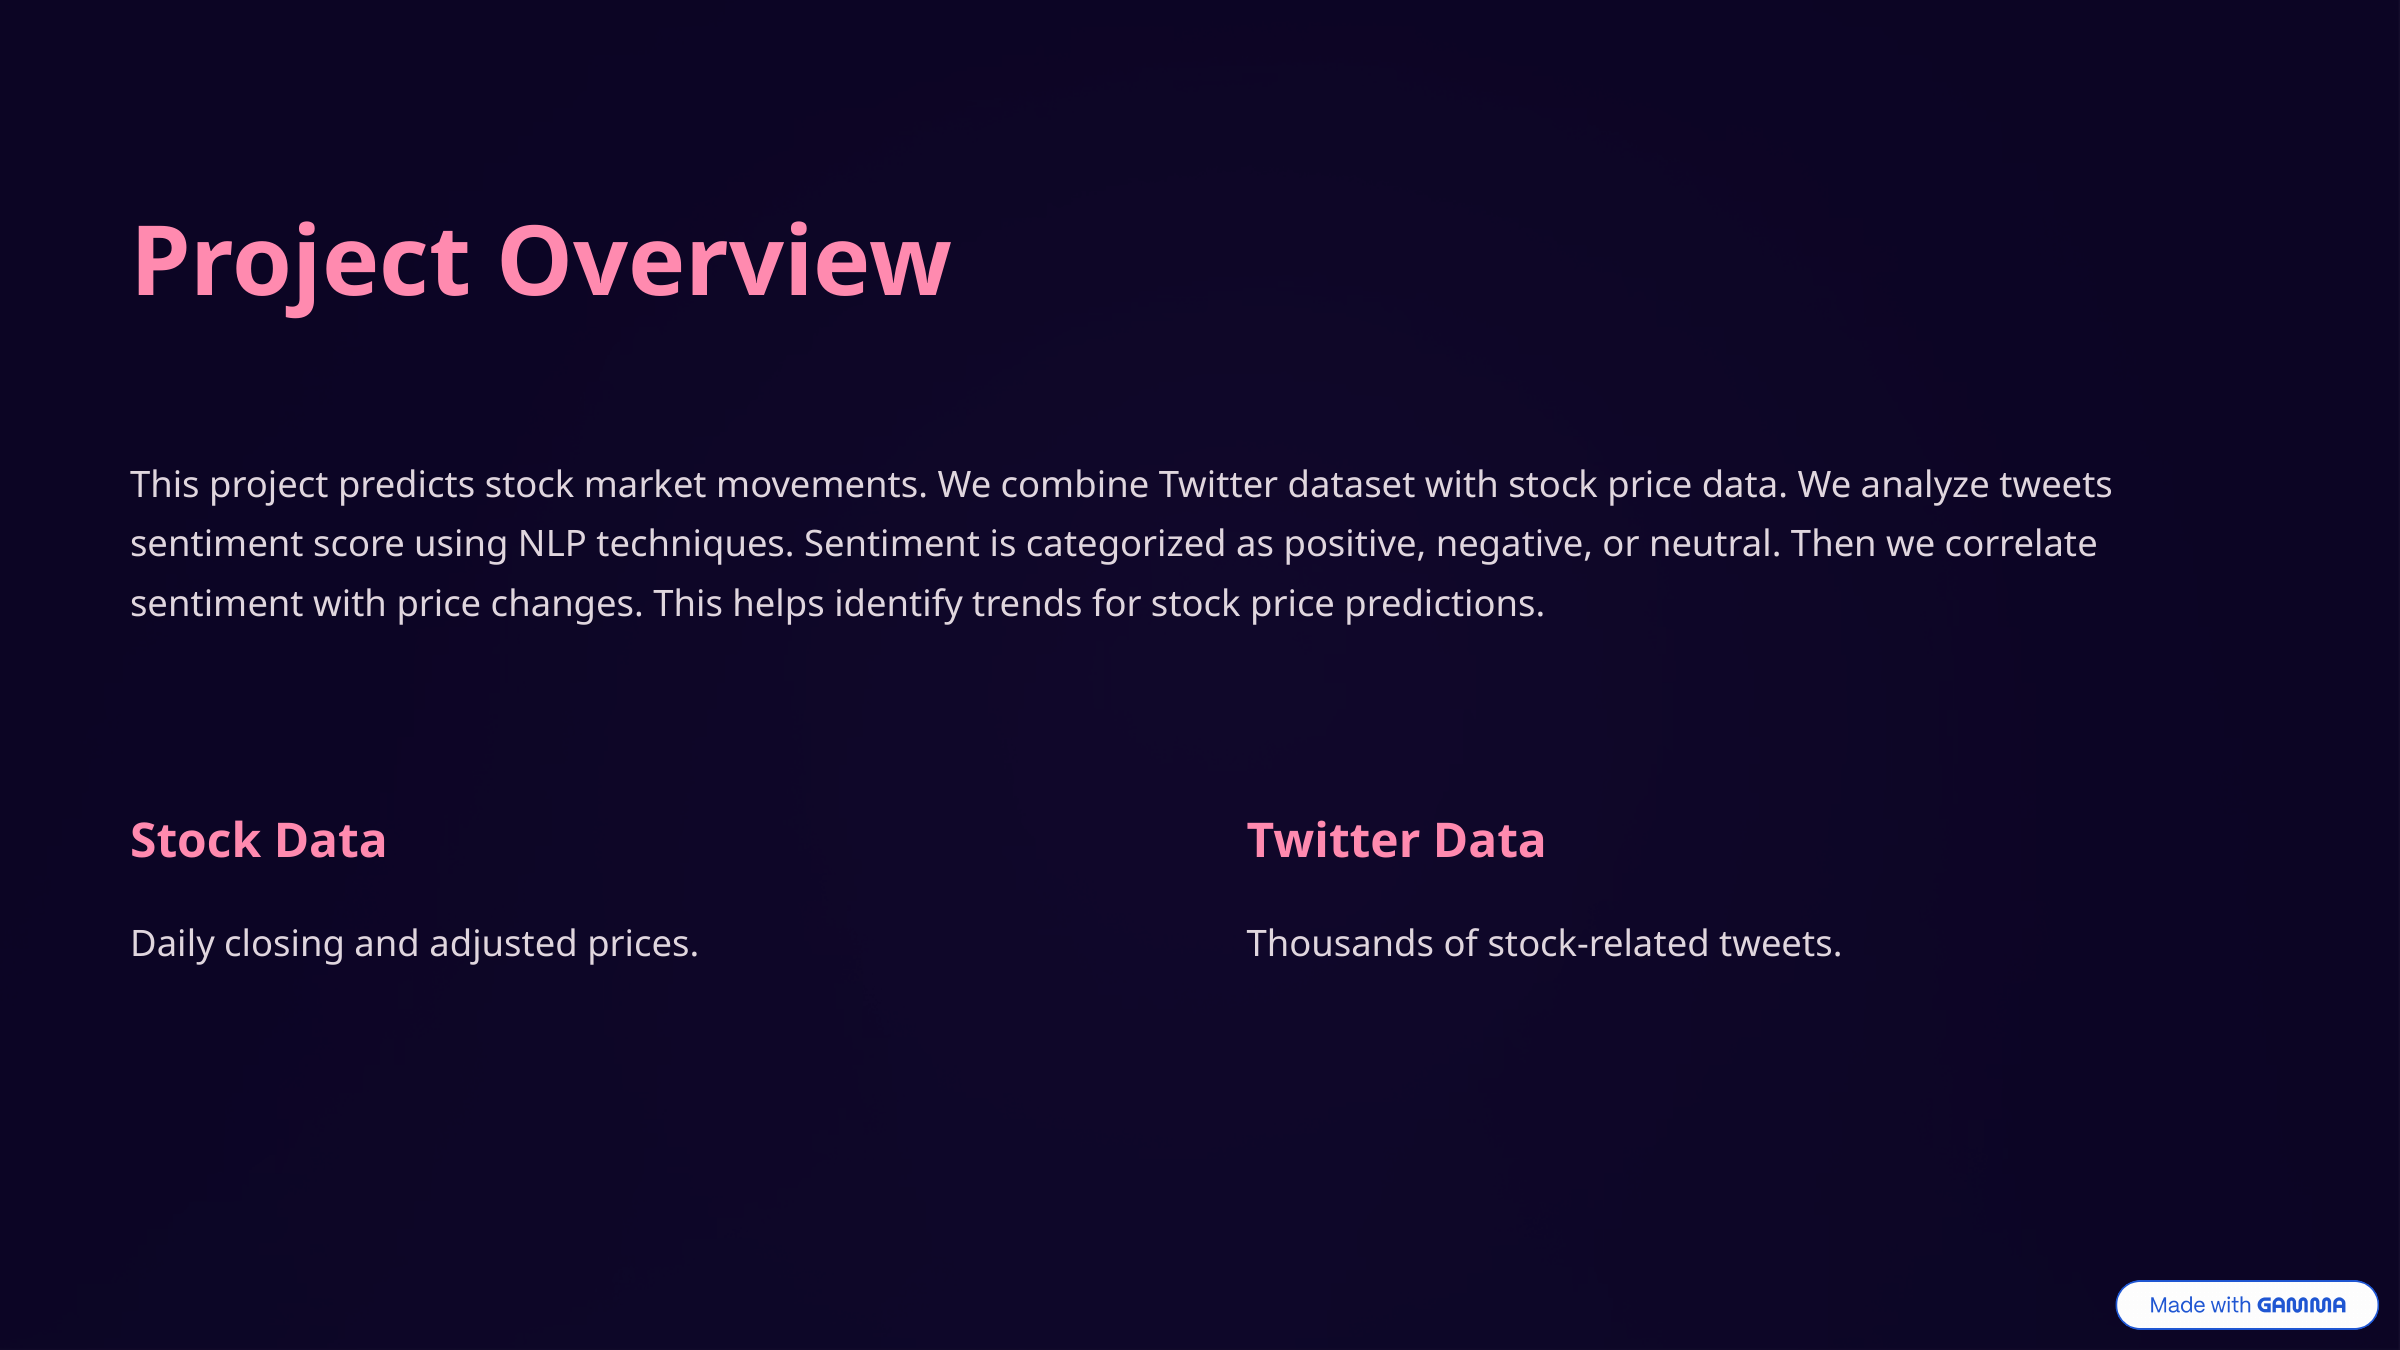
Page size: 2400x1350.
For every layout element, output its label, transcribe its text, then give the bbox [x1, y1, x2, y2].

text_box Twitter Data [1246, 806, 1735, 868]
text_box This project predicts stock market movements. We combine Twitter dataset with stock price data. We analyze tweets sentiment score using NLP techniques. Sentiment is categorized as positive, negative, or neutral. Then we correlate sentiment with price changes. This helps identify trends for stock price predictions. [130, 445, 2270, 653]
text_box Project Overview [130, 193, 1107, 344]
text_box Stock Data [130, 806, 619, 868]
picture [2106, 1271, 2389, 1339]
text_box Daily closing and adjusted prices. [130, 904, 1155, 965]
text_box Thousands of stock-related tweets. [1246, 904, 2271, 965]
